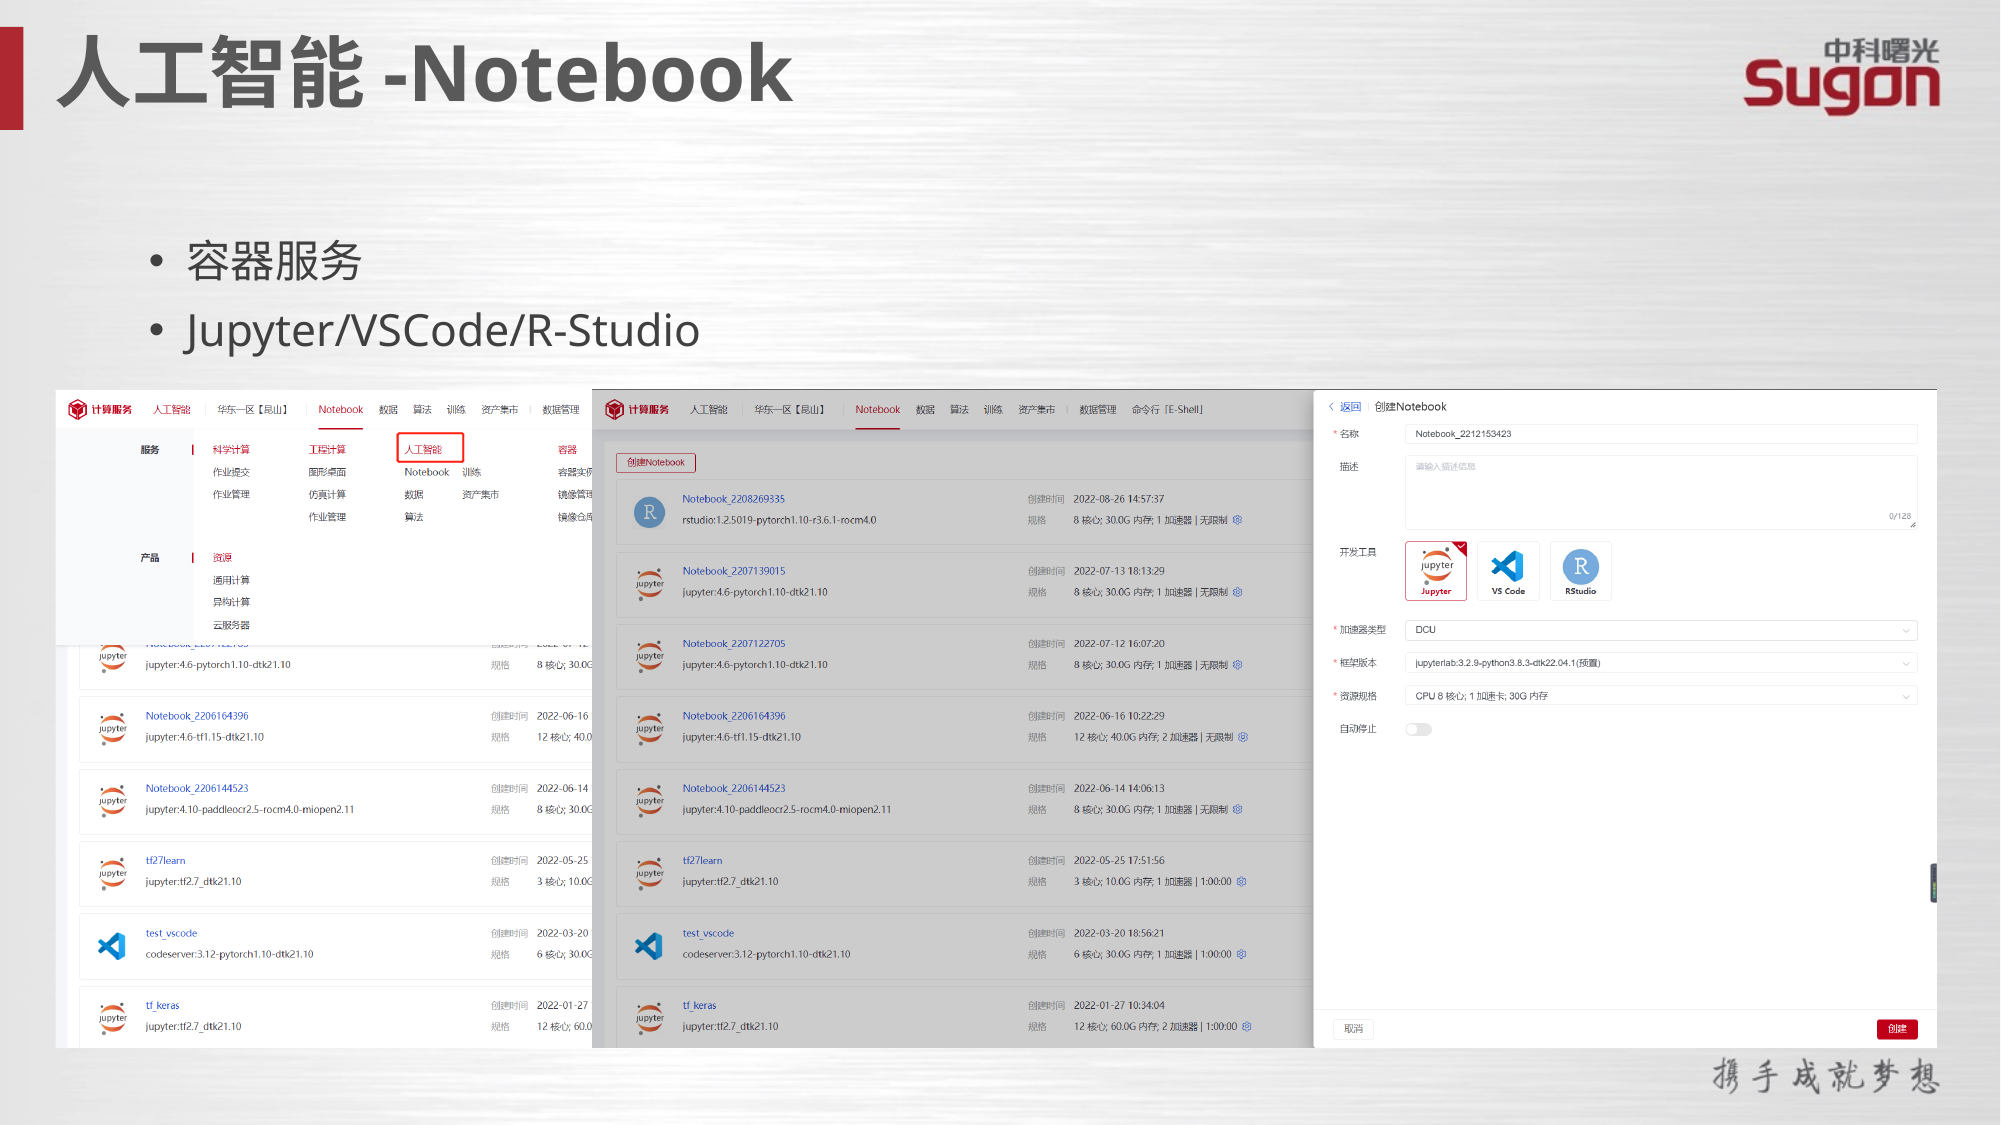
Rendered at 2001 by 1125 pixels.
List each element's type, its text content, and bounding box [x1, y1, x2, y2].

list 人工智能-Notebook [39, 26, 1662, 138]
picture [0, 0, 2001, 1125]
list 容器服务 Jupyter/VSCode/R-Studio [133, 231, 1859, 389]
